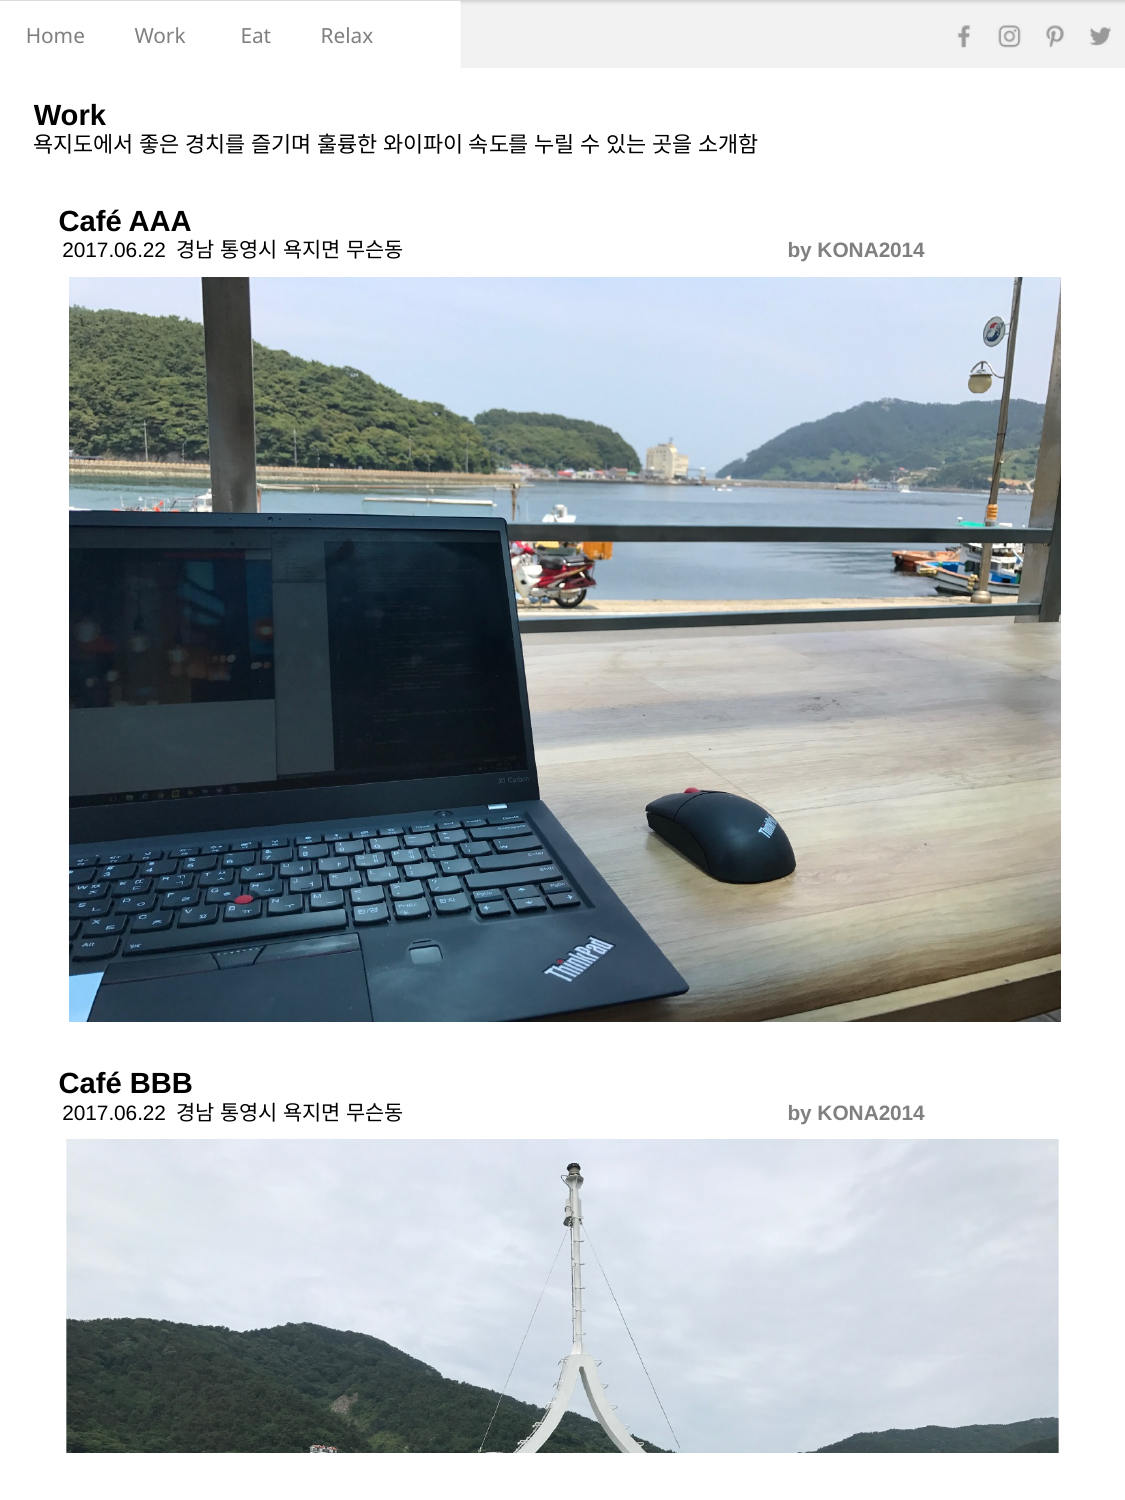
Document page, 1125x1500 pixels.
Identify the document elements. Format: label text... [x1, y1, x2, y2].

picture [0, 0, 1125, 69]
picture [69, 277, 1062, 1022]
text_box Café BBB 2017.06.22 경남 통영시 욕지면 무슨동 by KONA2014 [17, 1055, 1108, 1142]
text_box Work 욕지도에서 좋은 경치를 즐기며 훌륭한 와이파이 속도를 누릴 수 있는 곳을 소개함 [17, 86, 1108, 193]
picture [65, 1139, 1059, 1454]
text_box Café AAA 2017.06.22 경남 통영시 욕지면 무슨동 by KONA2014 [17, 193, 1108, 279]
